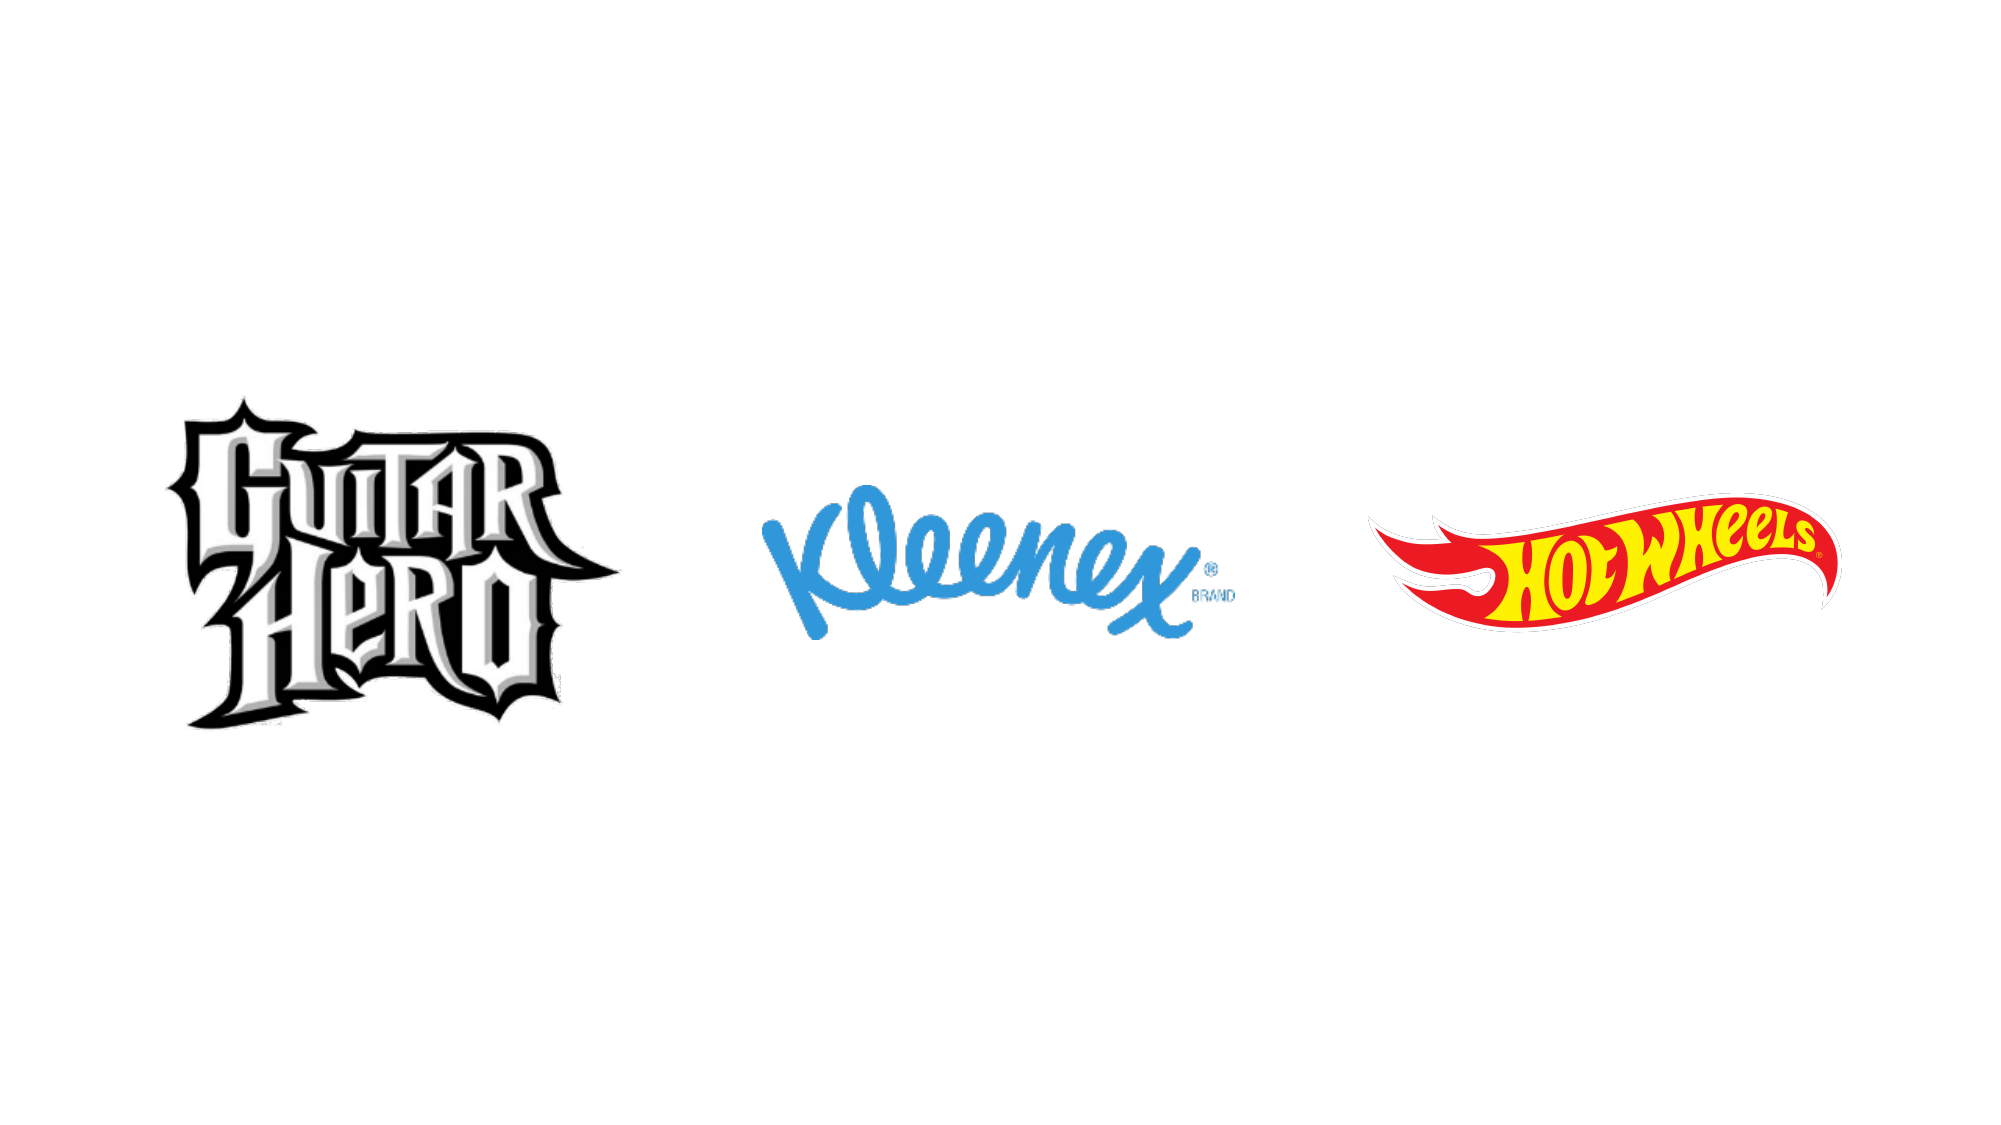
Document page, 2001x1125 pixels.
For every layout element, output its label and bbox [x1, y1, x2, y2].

picture [762, 485, 1235, 640]
picture [1368, 492, 1842, 633]
picture [158, 392, 631, 733]
